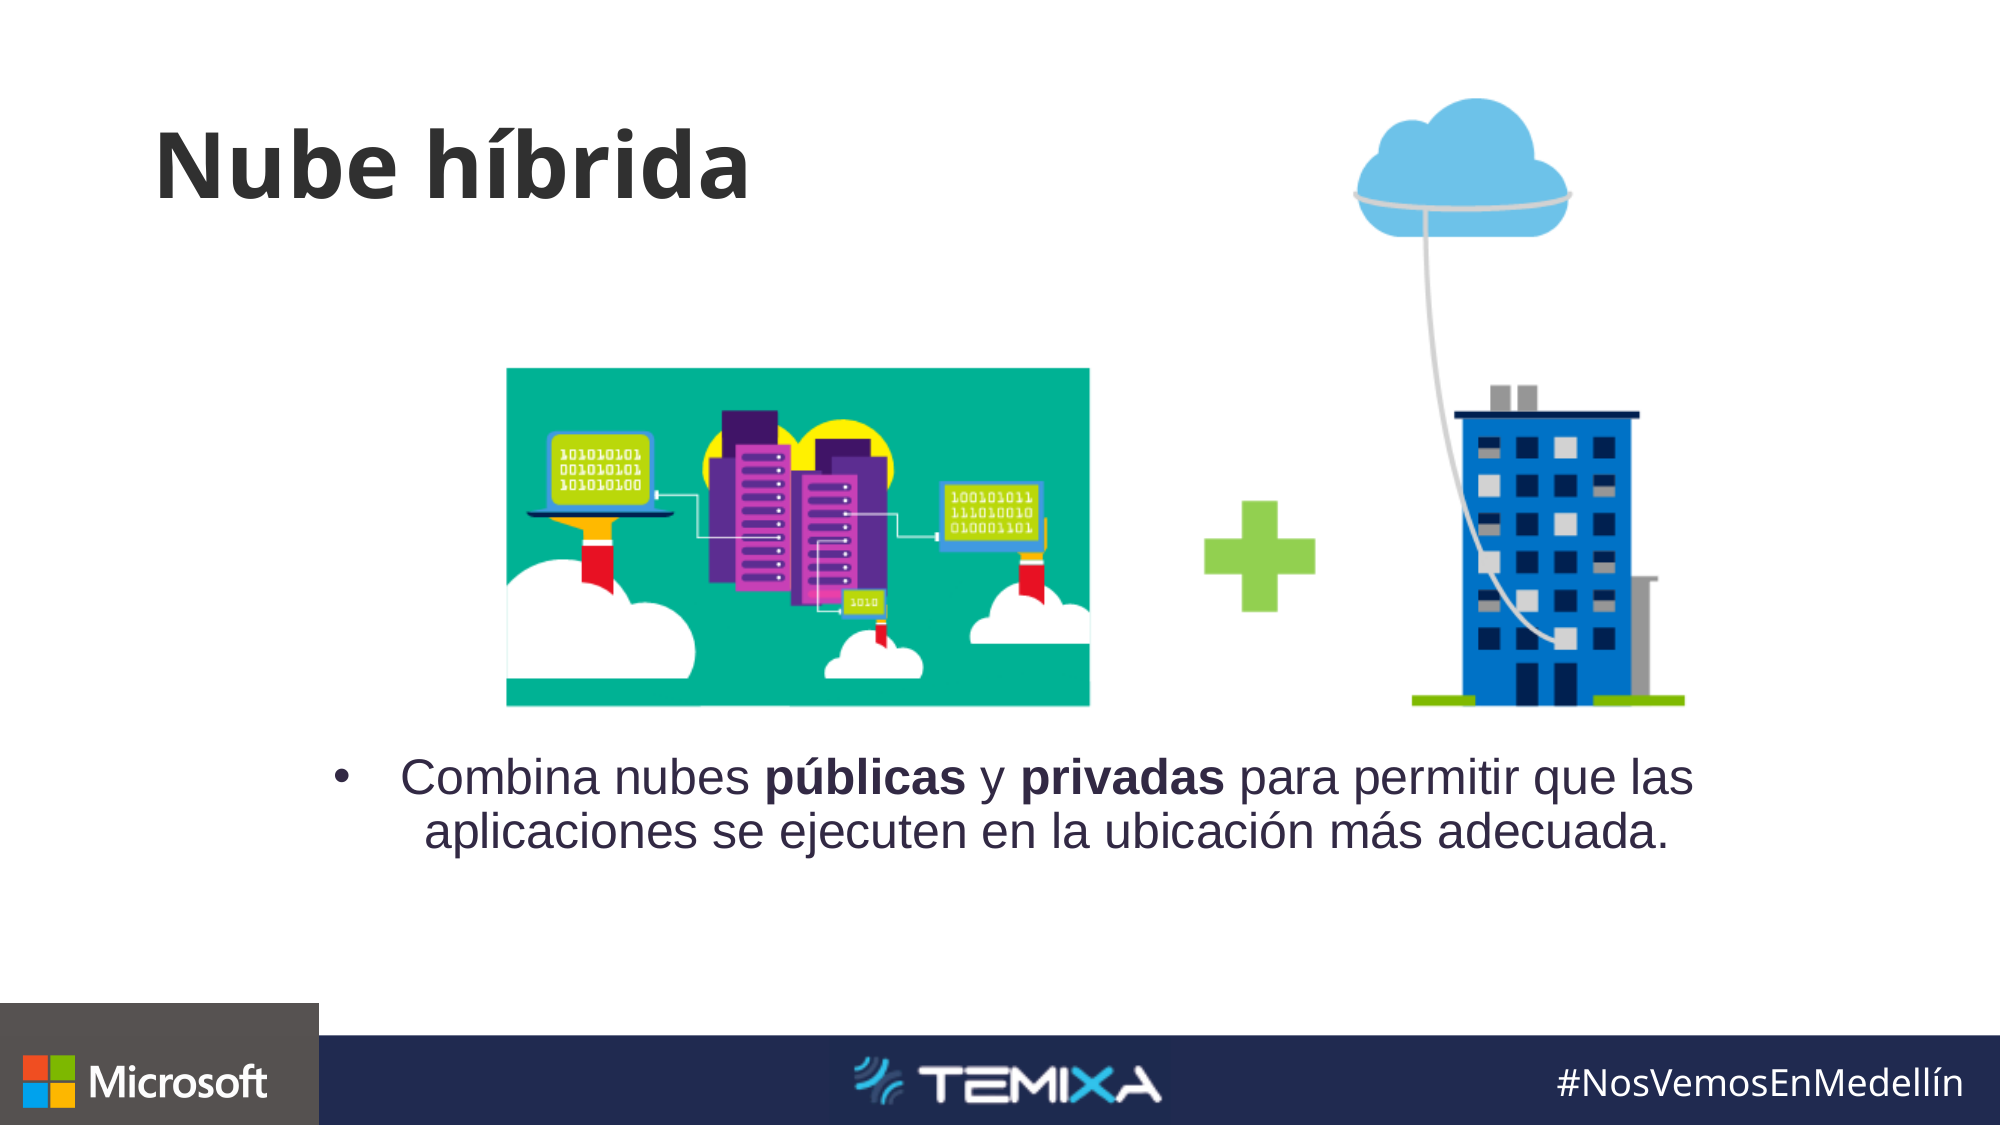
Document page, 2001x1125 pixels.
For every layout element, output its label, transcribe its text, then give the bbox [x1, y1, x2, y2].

picture [0, 1003, 307, 1125]
picture [466, 88, 1700, 743]
list Combina nubes públicas y privadas para permitir que las aplicaciones se ejecuten en la ubicación más adecuada. [307, 736, 1738, 1125]
title Nube híbrida [137, 59, 1863, 278]
